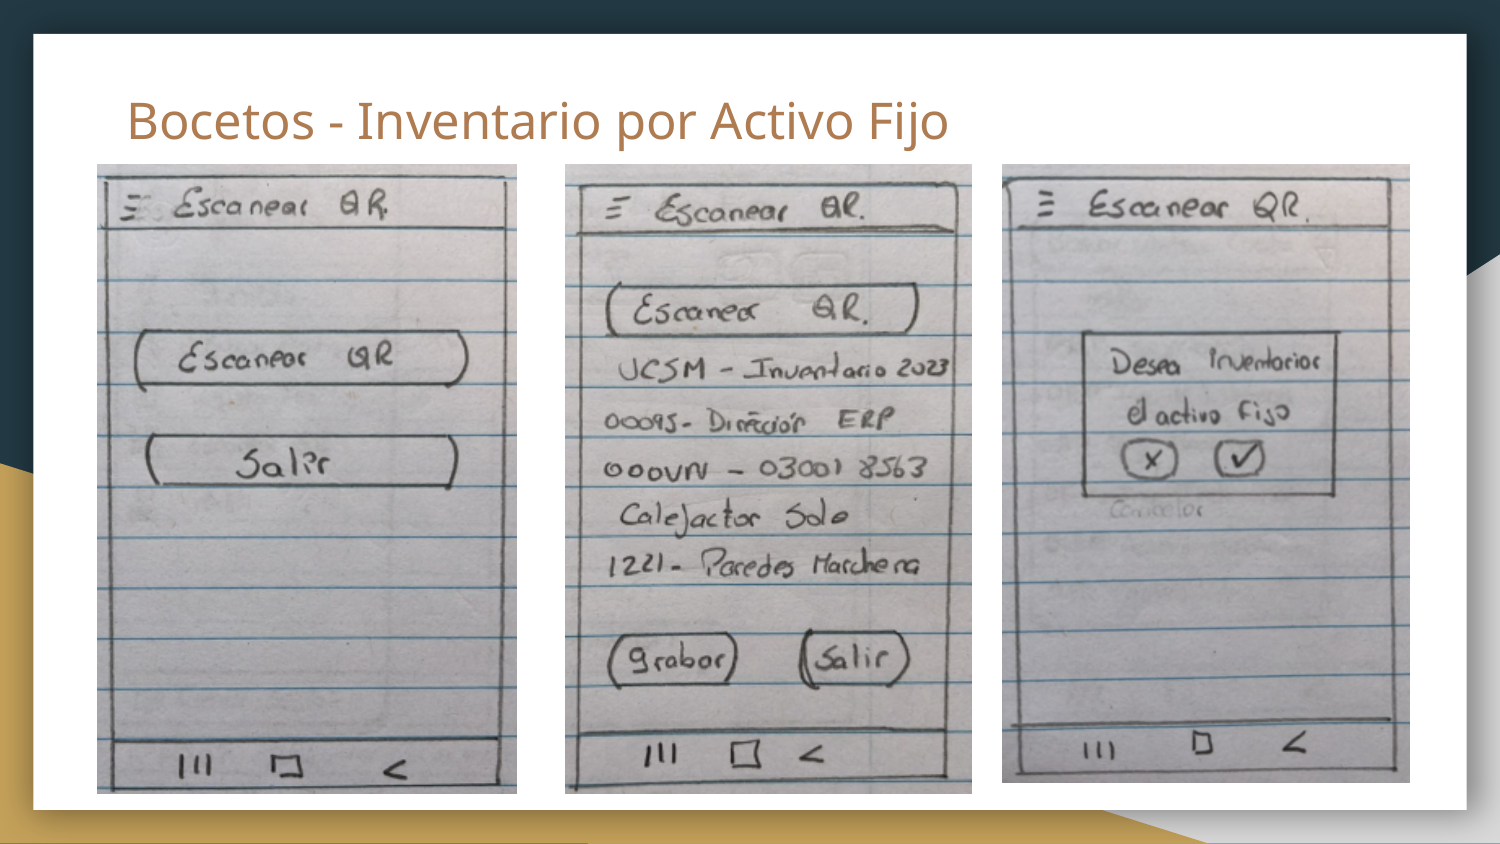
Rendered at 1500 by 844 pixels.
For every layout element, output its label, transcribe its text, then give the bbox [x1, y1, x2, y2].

title Bocetos - Inventario por Activo Fijo [111, 74, 1343, 165]
picture [1002, 164, 1410, 783]
picture [96, 164, 518, 794]
picture [564, 164, 973, 794]
